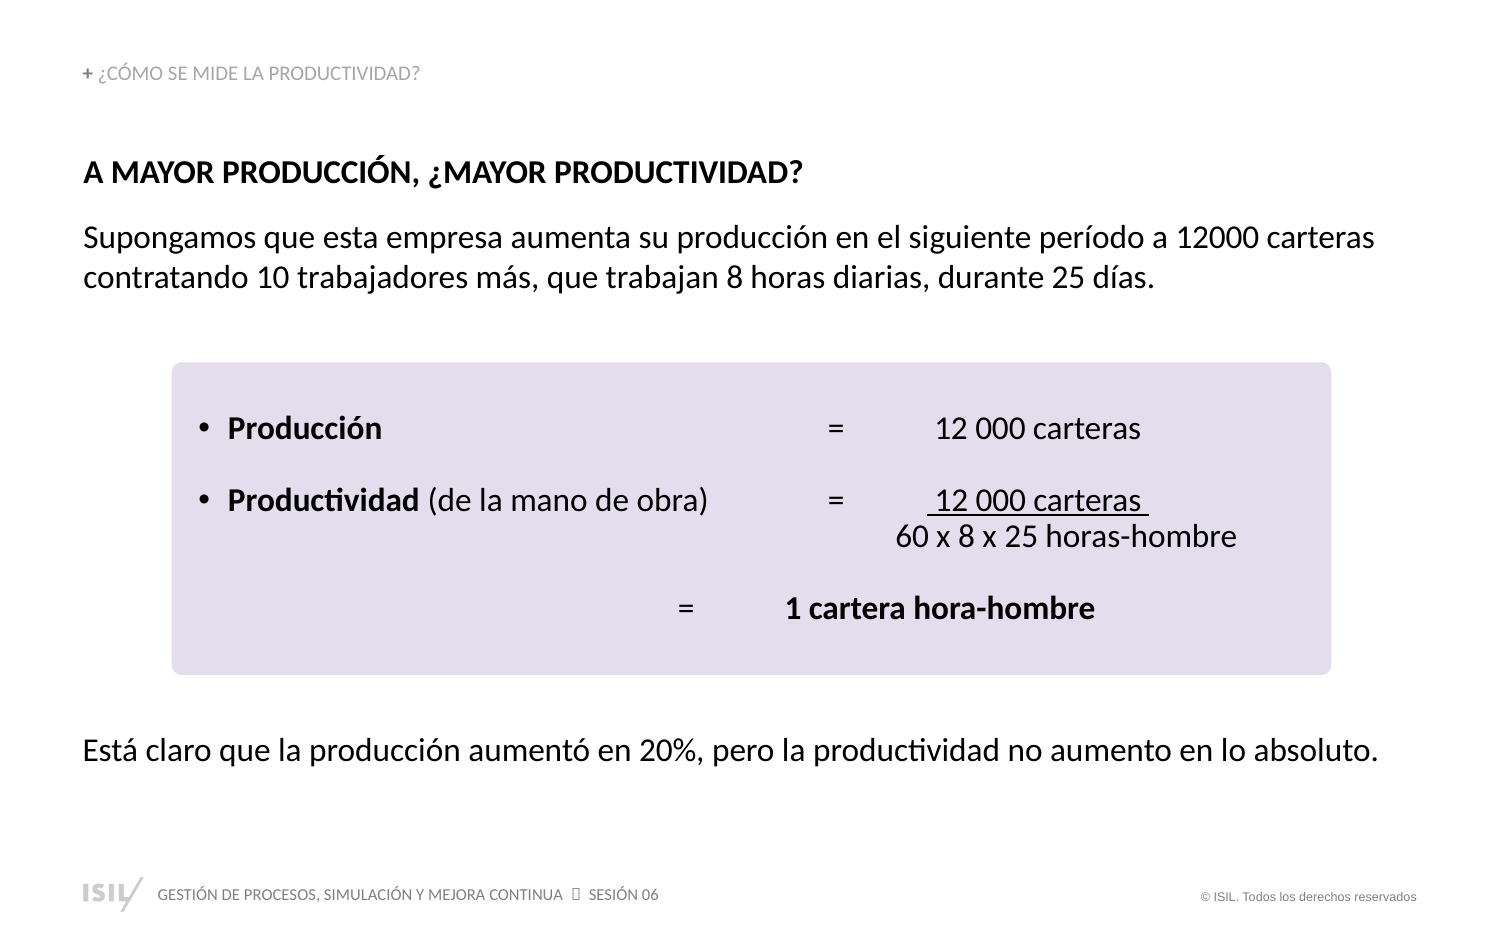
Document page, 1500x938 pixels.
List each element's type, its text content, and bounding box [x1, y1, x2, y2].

text_box Producción = 12 000 carteras Productividad (de la mano de obra) = 12 000 carteras 60 x 8 x 25 horas-hombre = 1 cartera hora-hombre [168, 359, 1335, 679]
text_box Está claro que la producción aumentó en 20%, pero la productividad no aumento en lo absoluto. [82, 728, 1426, 769]
text_box + ¿CÓMO SE MIDE LA PRODUCTIVIDAD? [82, 62, 537, 85]
text_box A MAYOR PRODUCCIÓN, ¿MAYOR PRODUCTIVIDAD? Supongamos que esta empresa aumenta su producción en el siguiente período a 12000 carteras contratando 10 trabajadores más, que trabajan 8 horas diarias, durante 25 días. [83, 150, 1427, 296]
